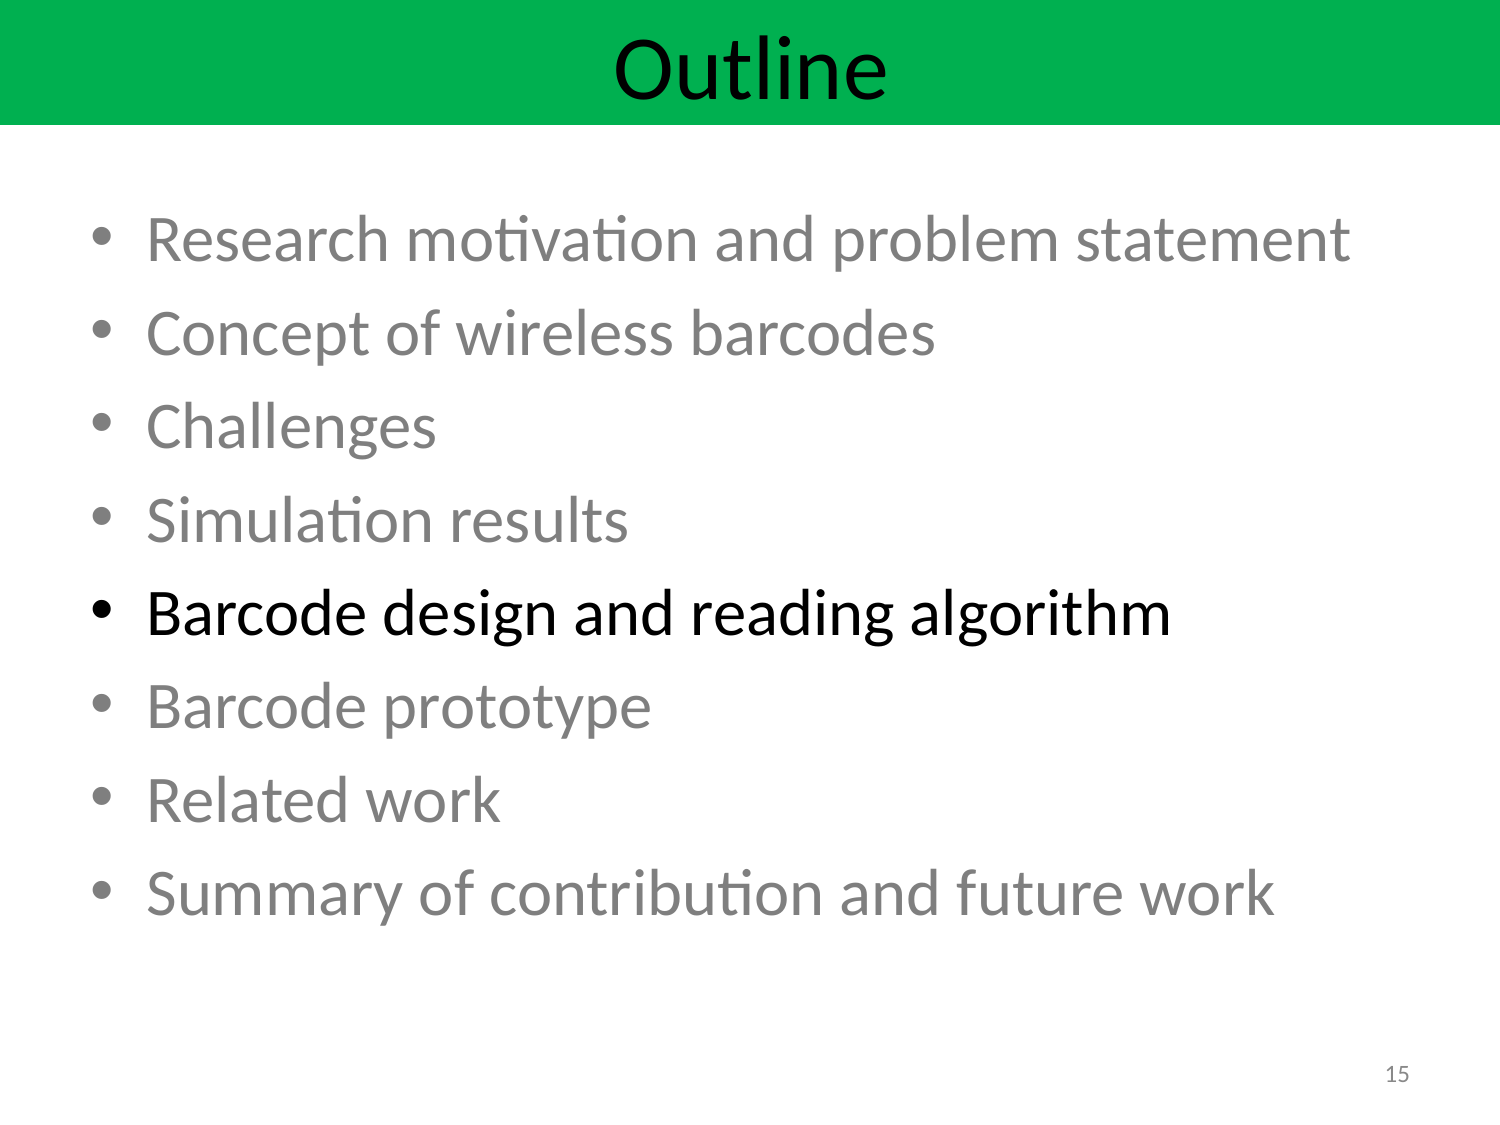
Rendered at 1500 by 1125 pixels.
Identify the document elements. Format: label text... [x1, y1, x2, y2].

slide_number 15 [1074, 1042, 1425, 1103]
title Outline [0, 0, 1500, 126]
list Research motivation and problem statement Concept of wireless barcodes Challenges Simulation results Barcode design and reading algorithm Barcode prototype Related work Summary of contribution and future work [74, 187, 1426, 1006]
